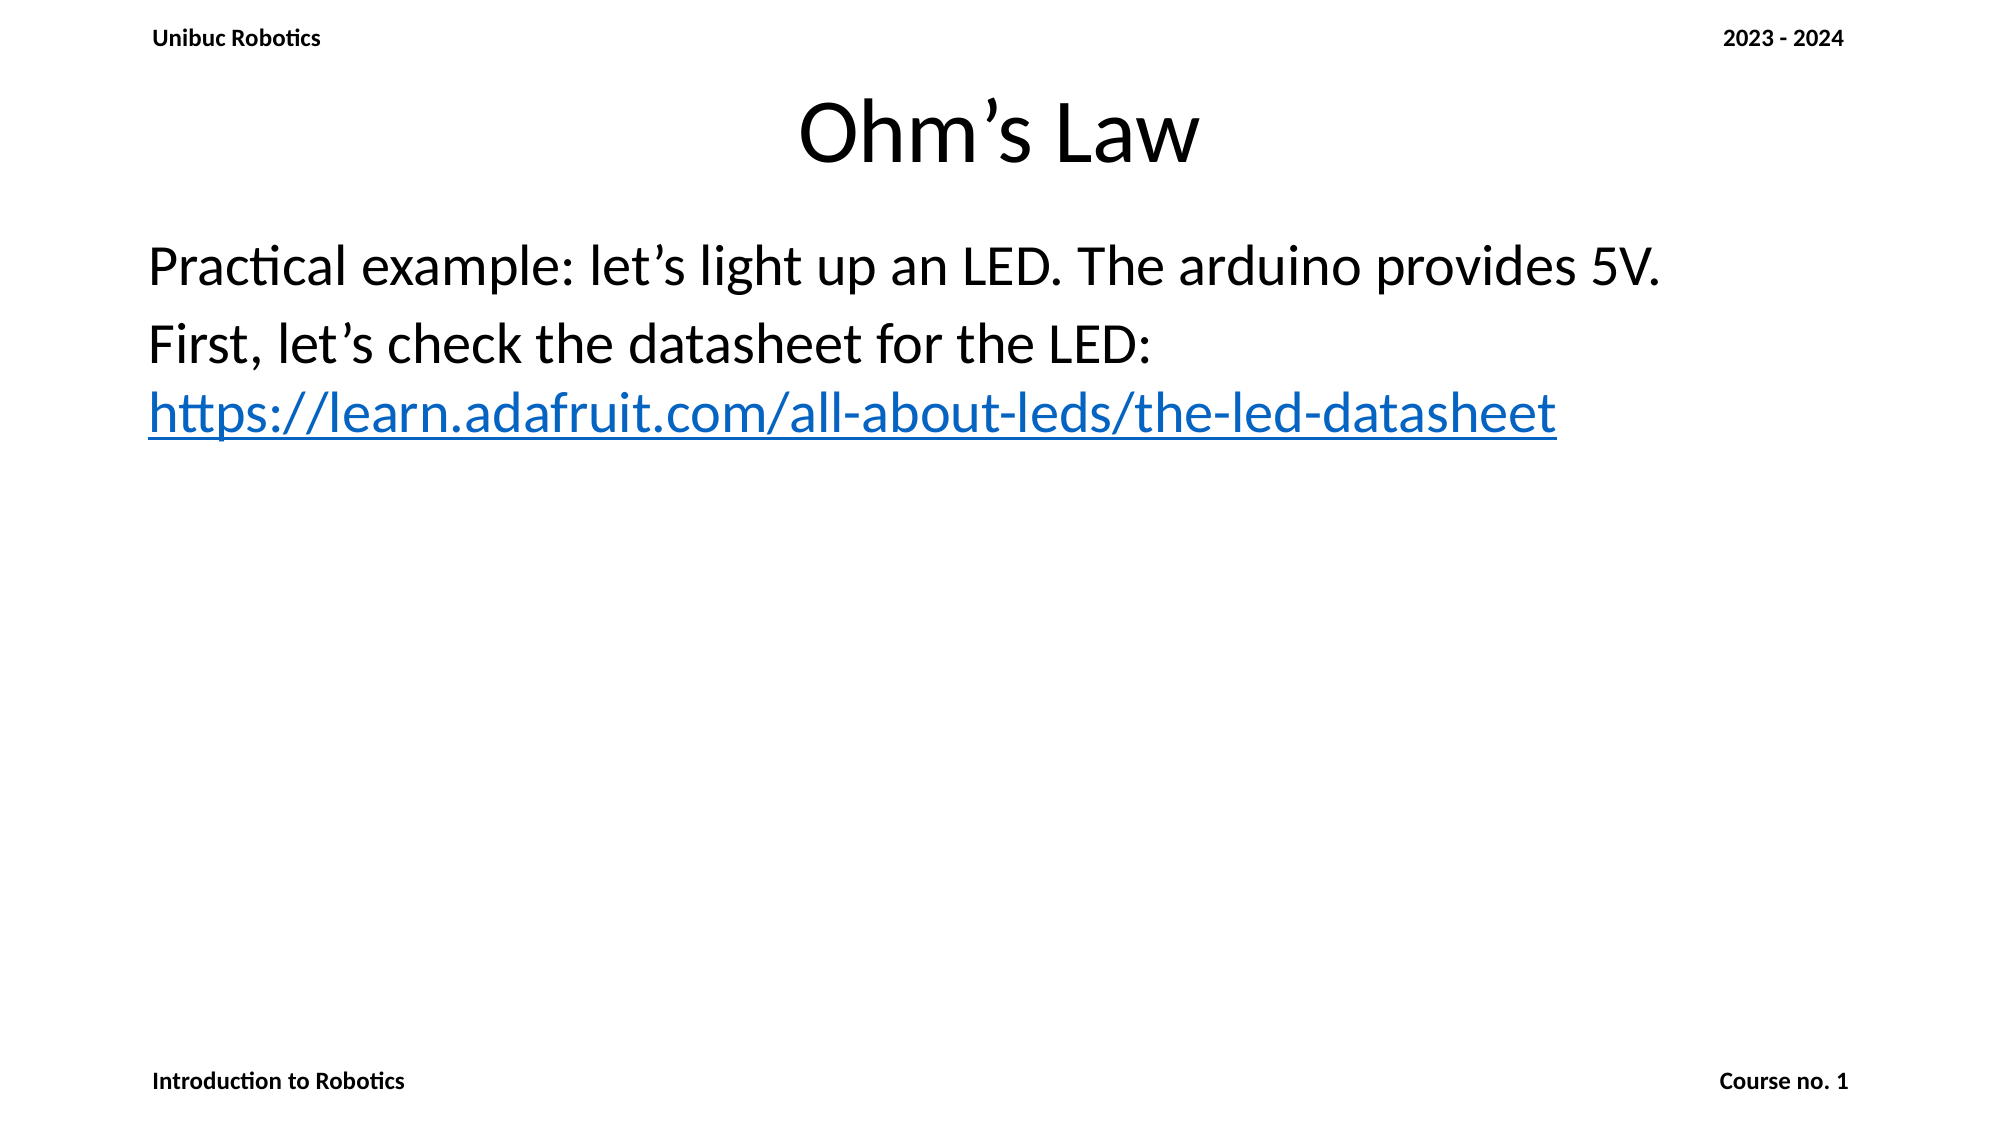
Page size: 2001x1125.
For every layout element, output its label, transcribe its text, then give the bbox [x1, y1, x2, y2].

title Ohm’s Law [99, 32, 1900, 220]
list Practical example: let’s light up an LED. The arduino provides 5V. First, let’s check the datasheet for the LED: https://learn.adafruit.com/all-about-leds/the-led-datasheet [133, 220, 1871, 931]
